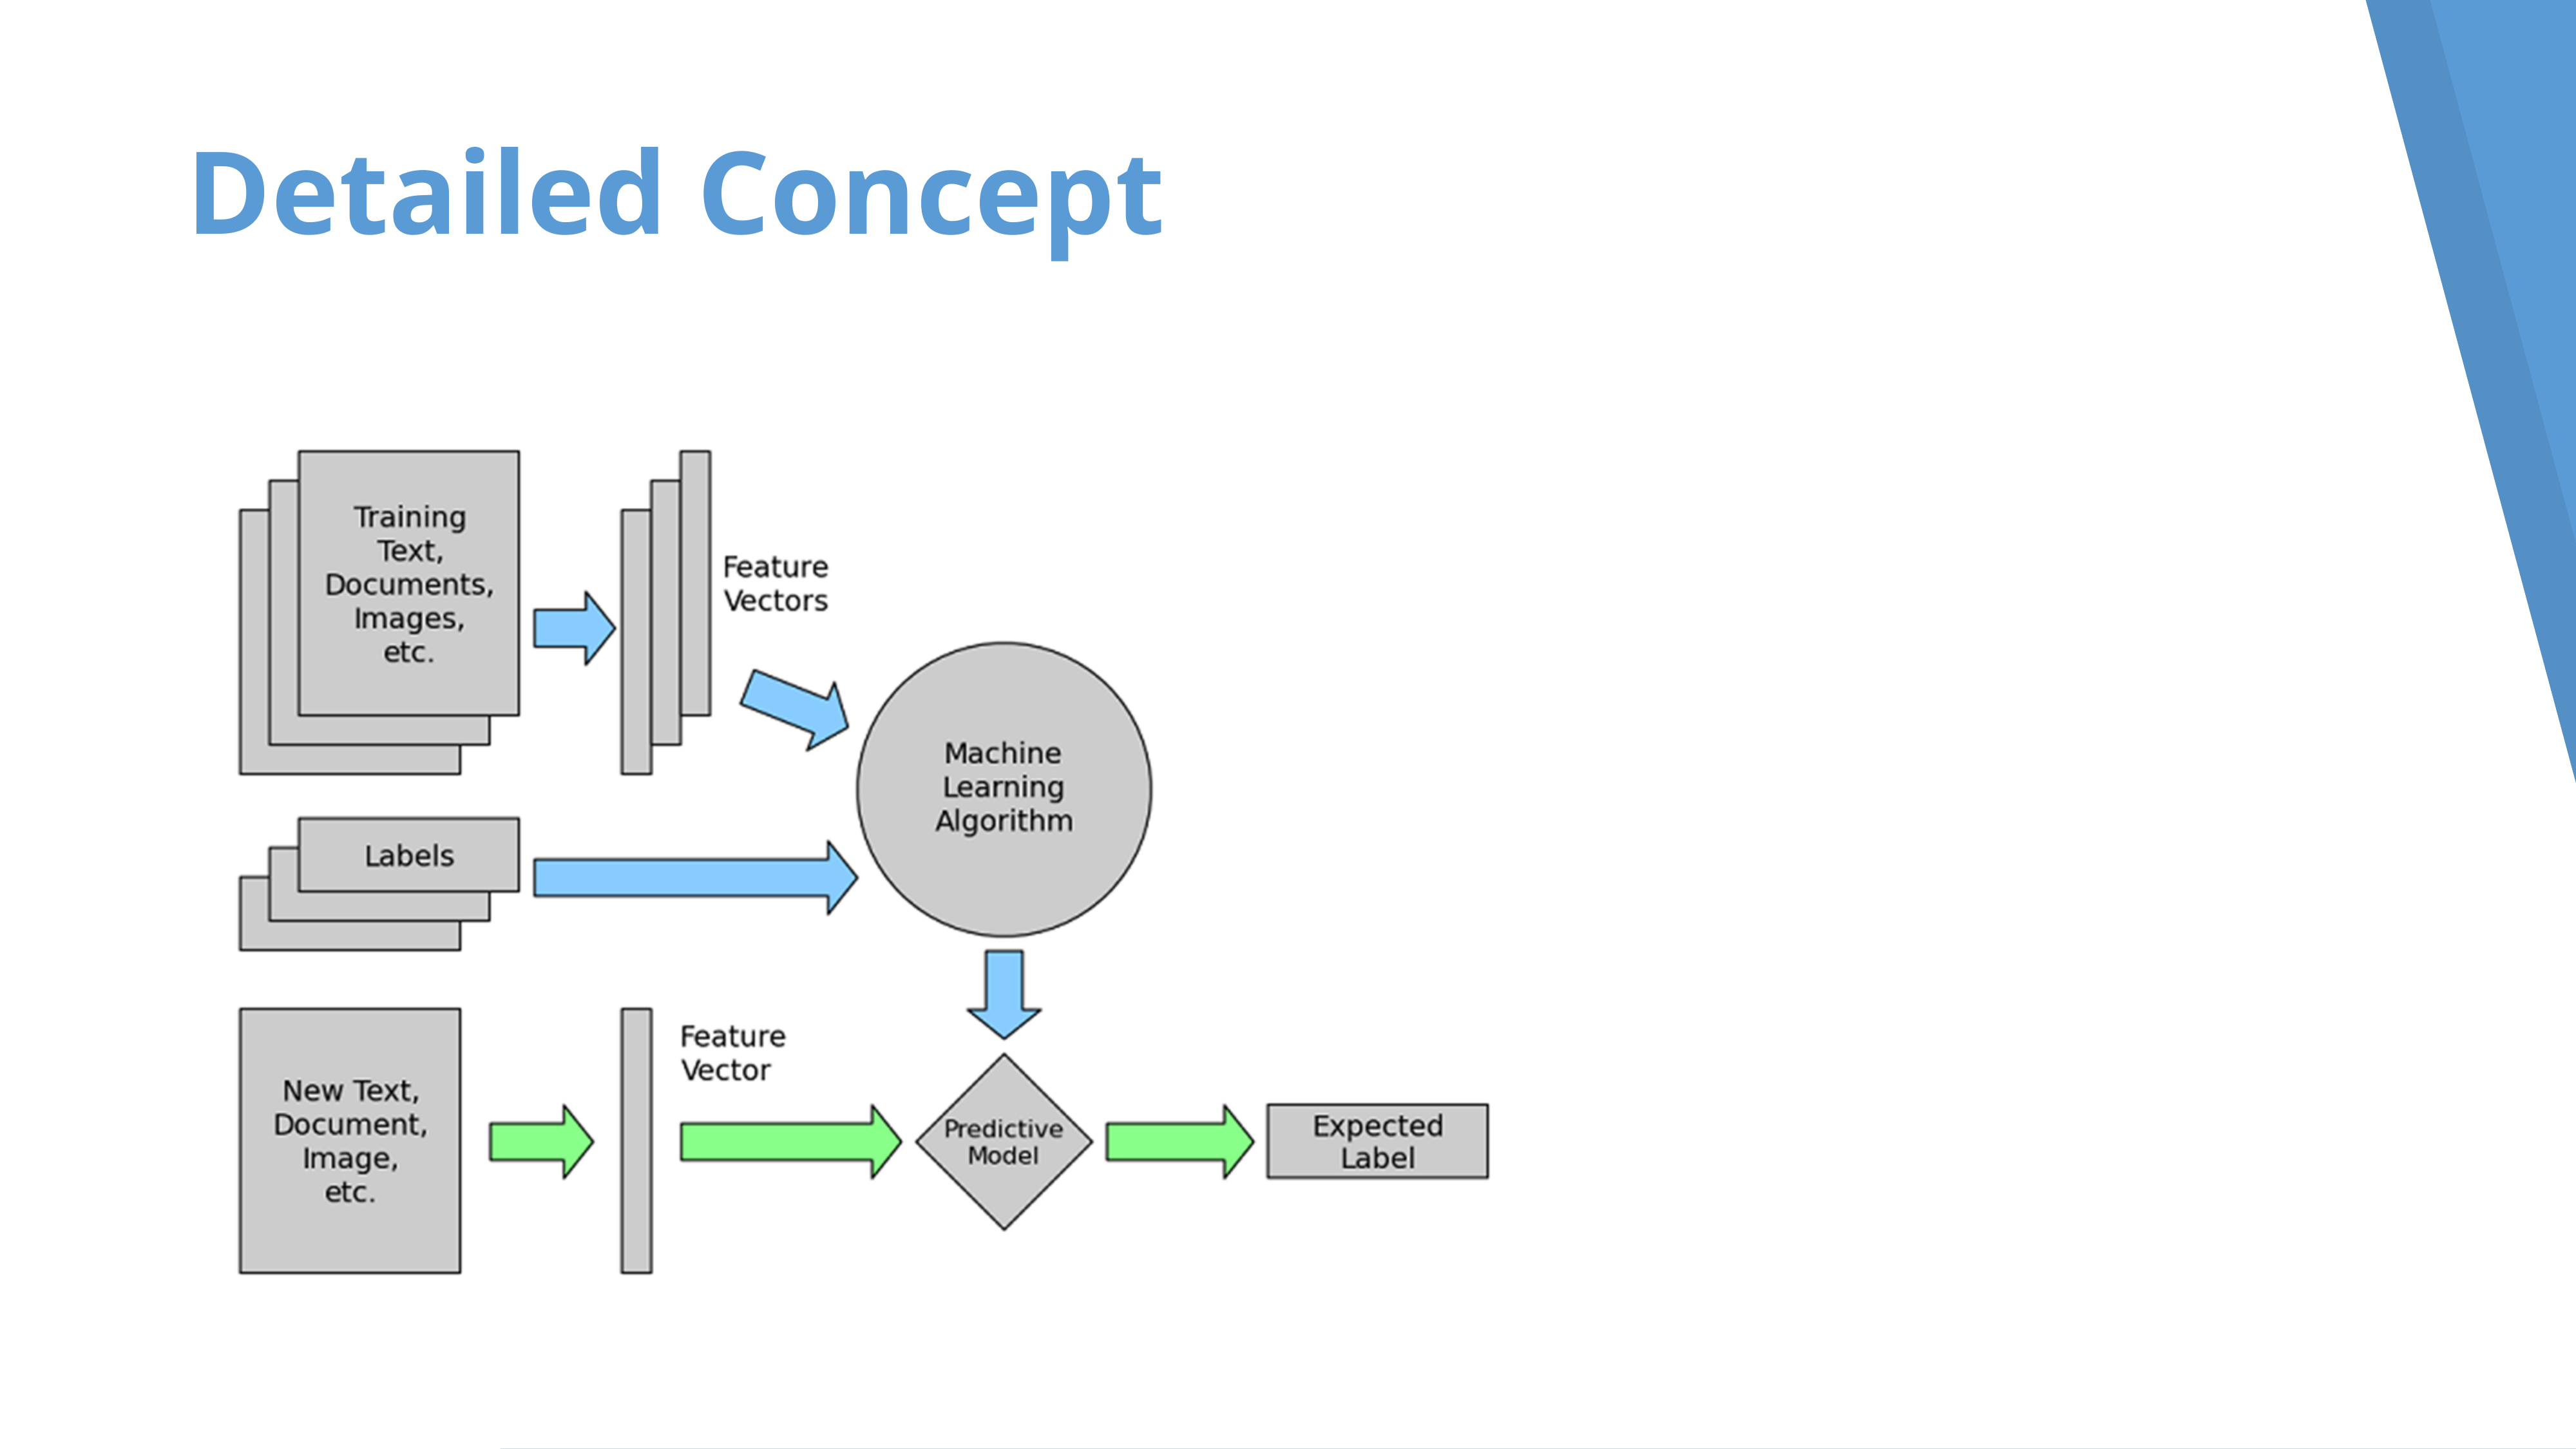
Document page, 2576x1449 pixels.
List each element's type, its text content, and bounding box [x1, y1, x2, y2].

title Detailed Concept [177, 130, 2012, 348]
picture [197, 423, 1518, 1303]
